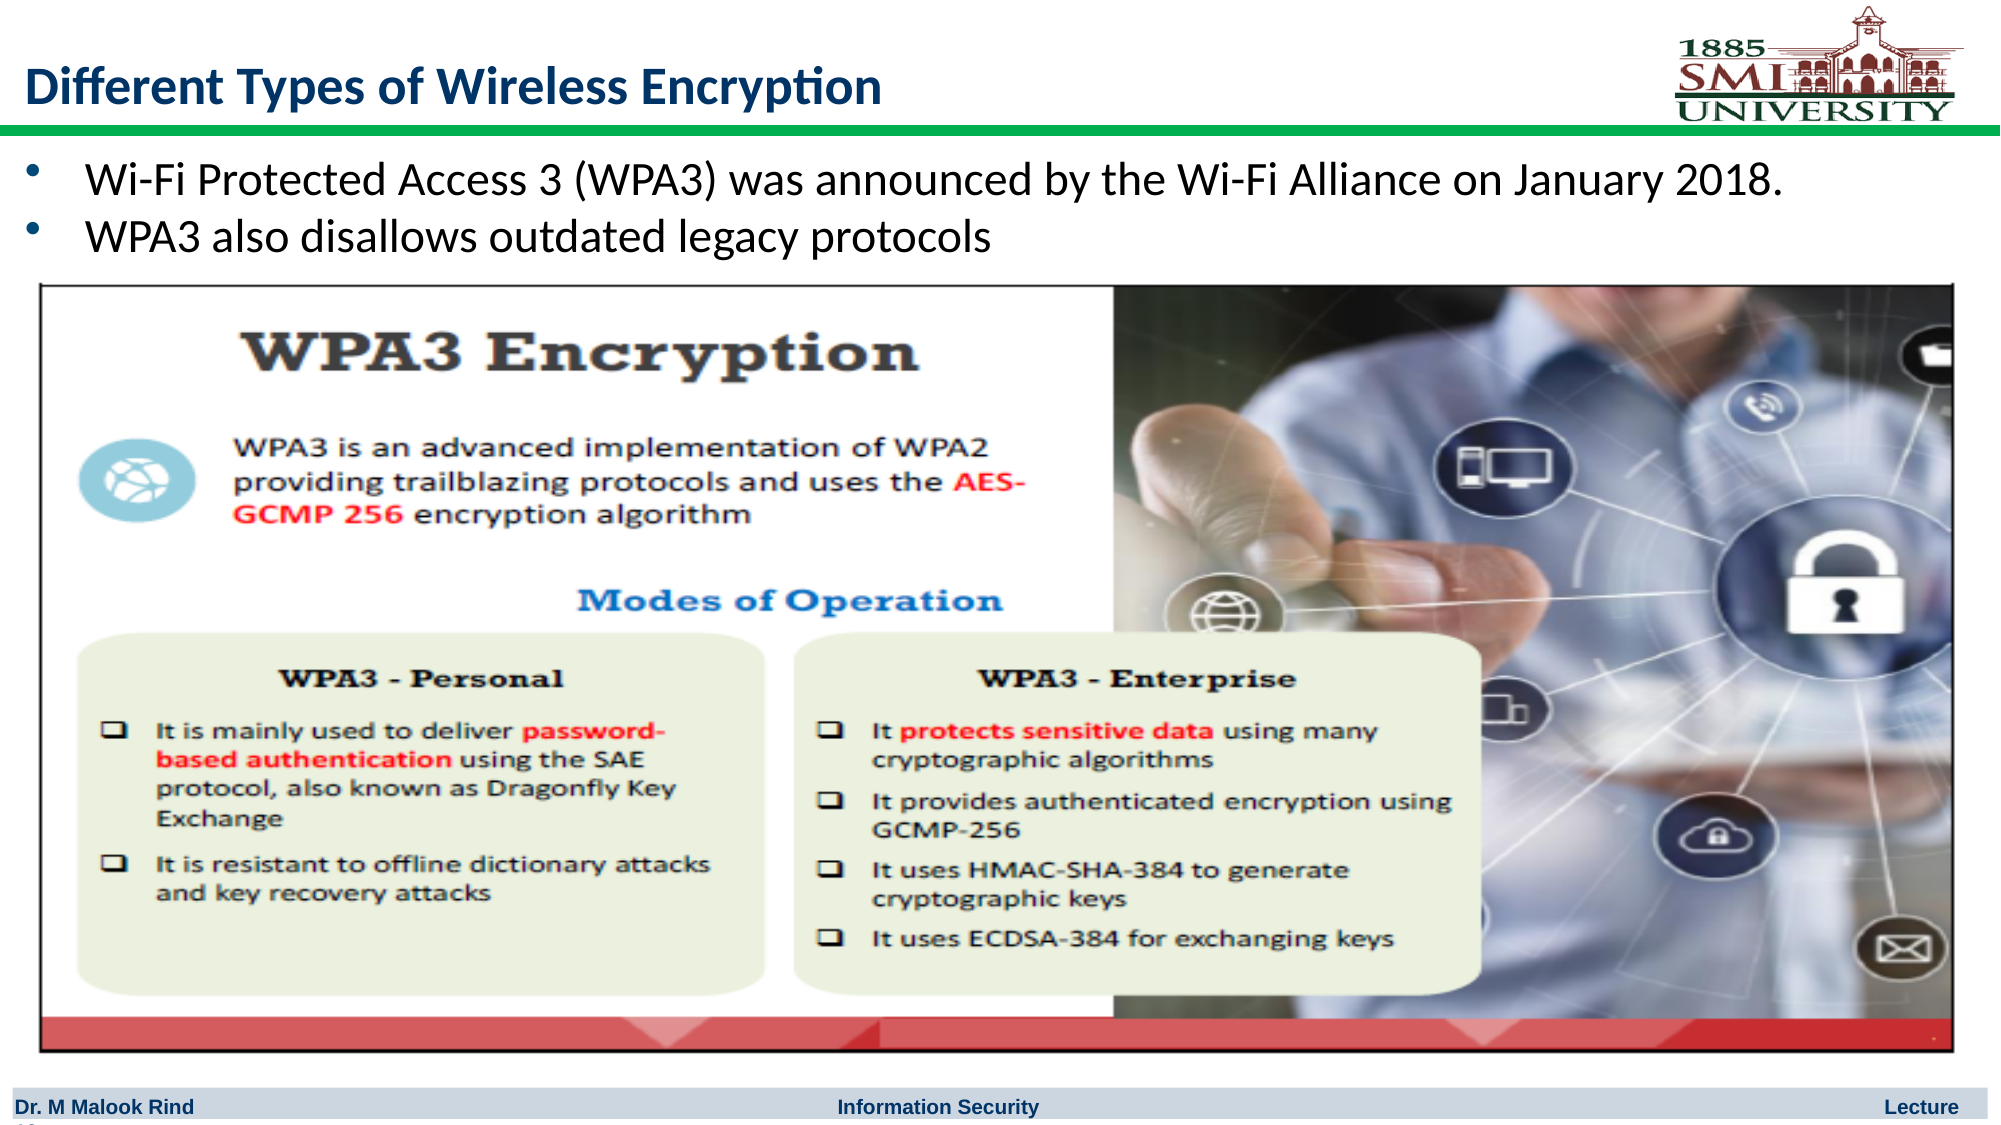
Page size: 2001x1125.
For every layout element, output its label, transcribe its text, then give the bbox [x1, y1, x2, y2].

picture [1674, 6, 1995, 126]
text_box [12, 1087, 1988, 1091]
title Different Types of Wireless Encryption [24, 50, 1328, 116]
text_box Wi-Fi Protected Access 3 (WPA3) was announced by the Wi-Fi Alliance on January 2018. WPA3 also disallows outdated legacy protocols [24, 145, 1963, 263]
text_box [0, 125, 2000, 136]
text_box Dr. M Malook Rind Information Security Lecture 12 [12, 1091, 1988, 1125]
picture [24, 272, 1963, 1063]
